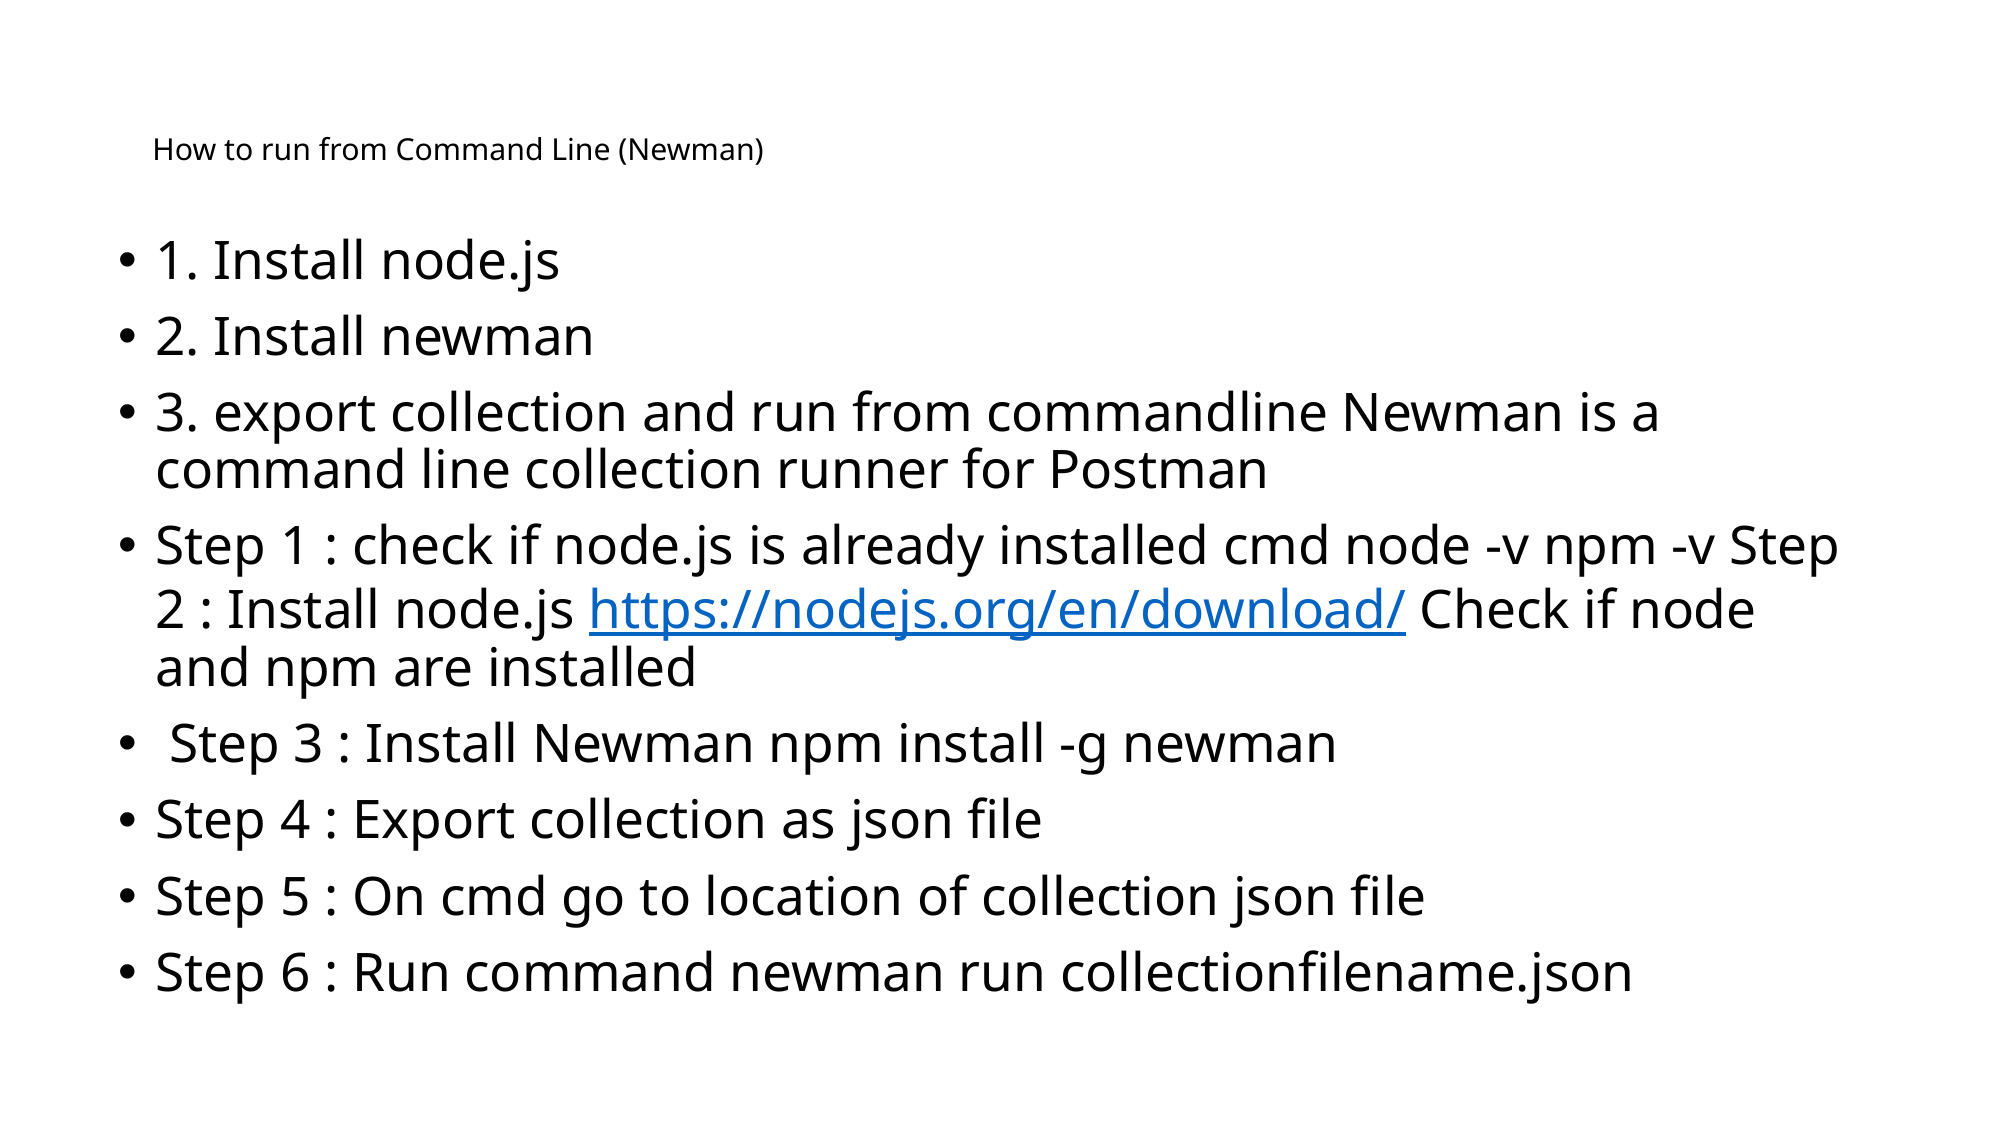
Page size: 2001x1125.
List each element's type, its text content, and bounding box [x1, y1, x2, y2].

list 1. Install node.js 2. Install newman 3. export collection and run from commandline Newman is a command line collection runner for Postman Step 1 : check if node.js is already installed cmd node -v npm -v Step 2 : Install node.js https://nodejs.org/en/download/ Check if node and npm are installed Step 3 : Install Newman npm install -g newman Step 4 : Export collection as json file Step 5 : On cmd go to location of collection json file Step 6 : Run command newman run collectionfilename.json [103, 225, 1863, 1014]
title How to run from Command Line (Newman) [137, 59, 1863, 225]
